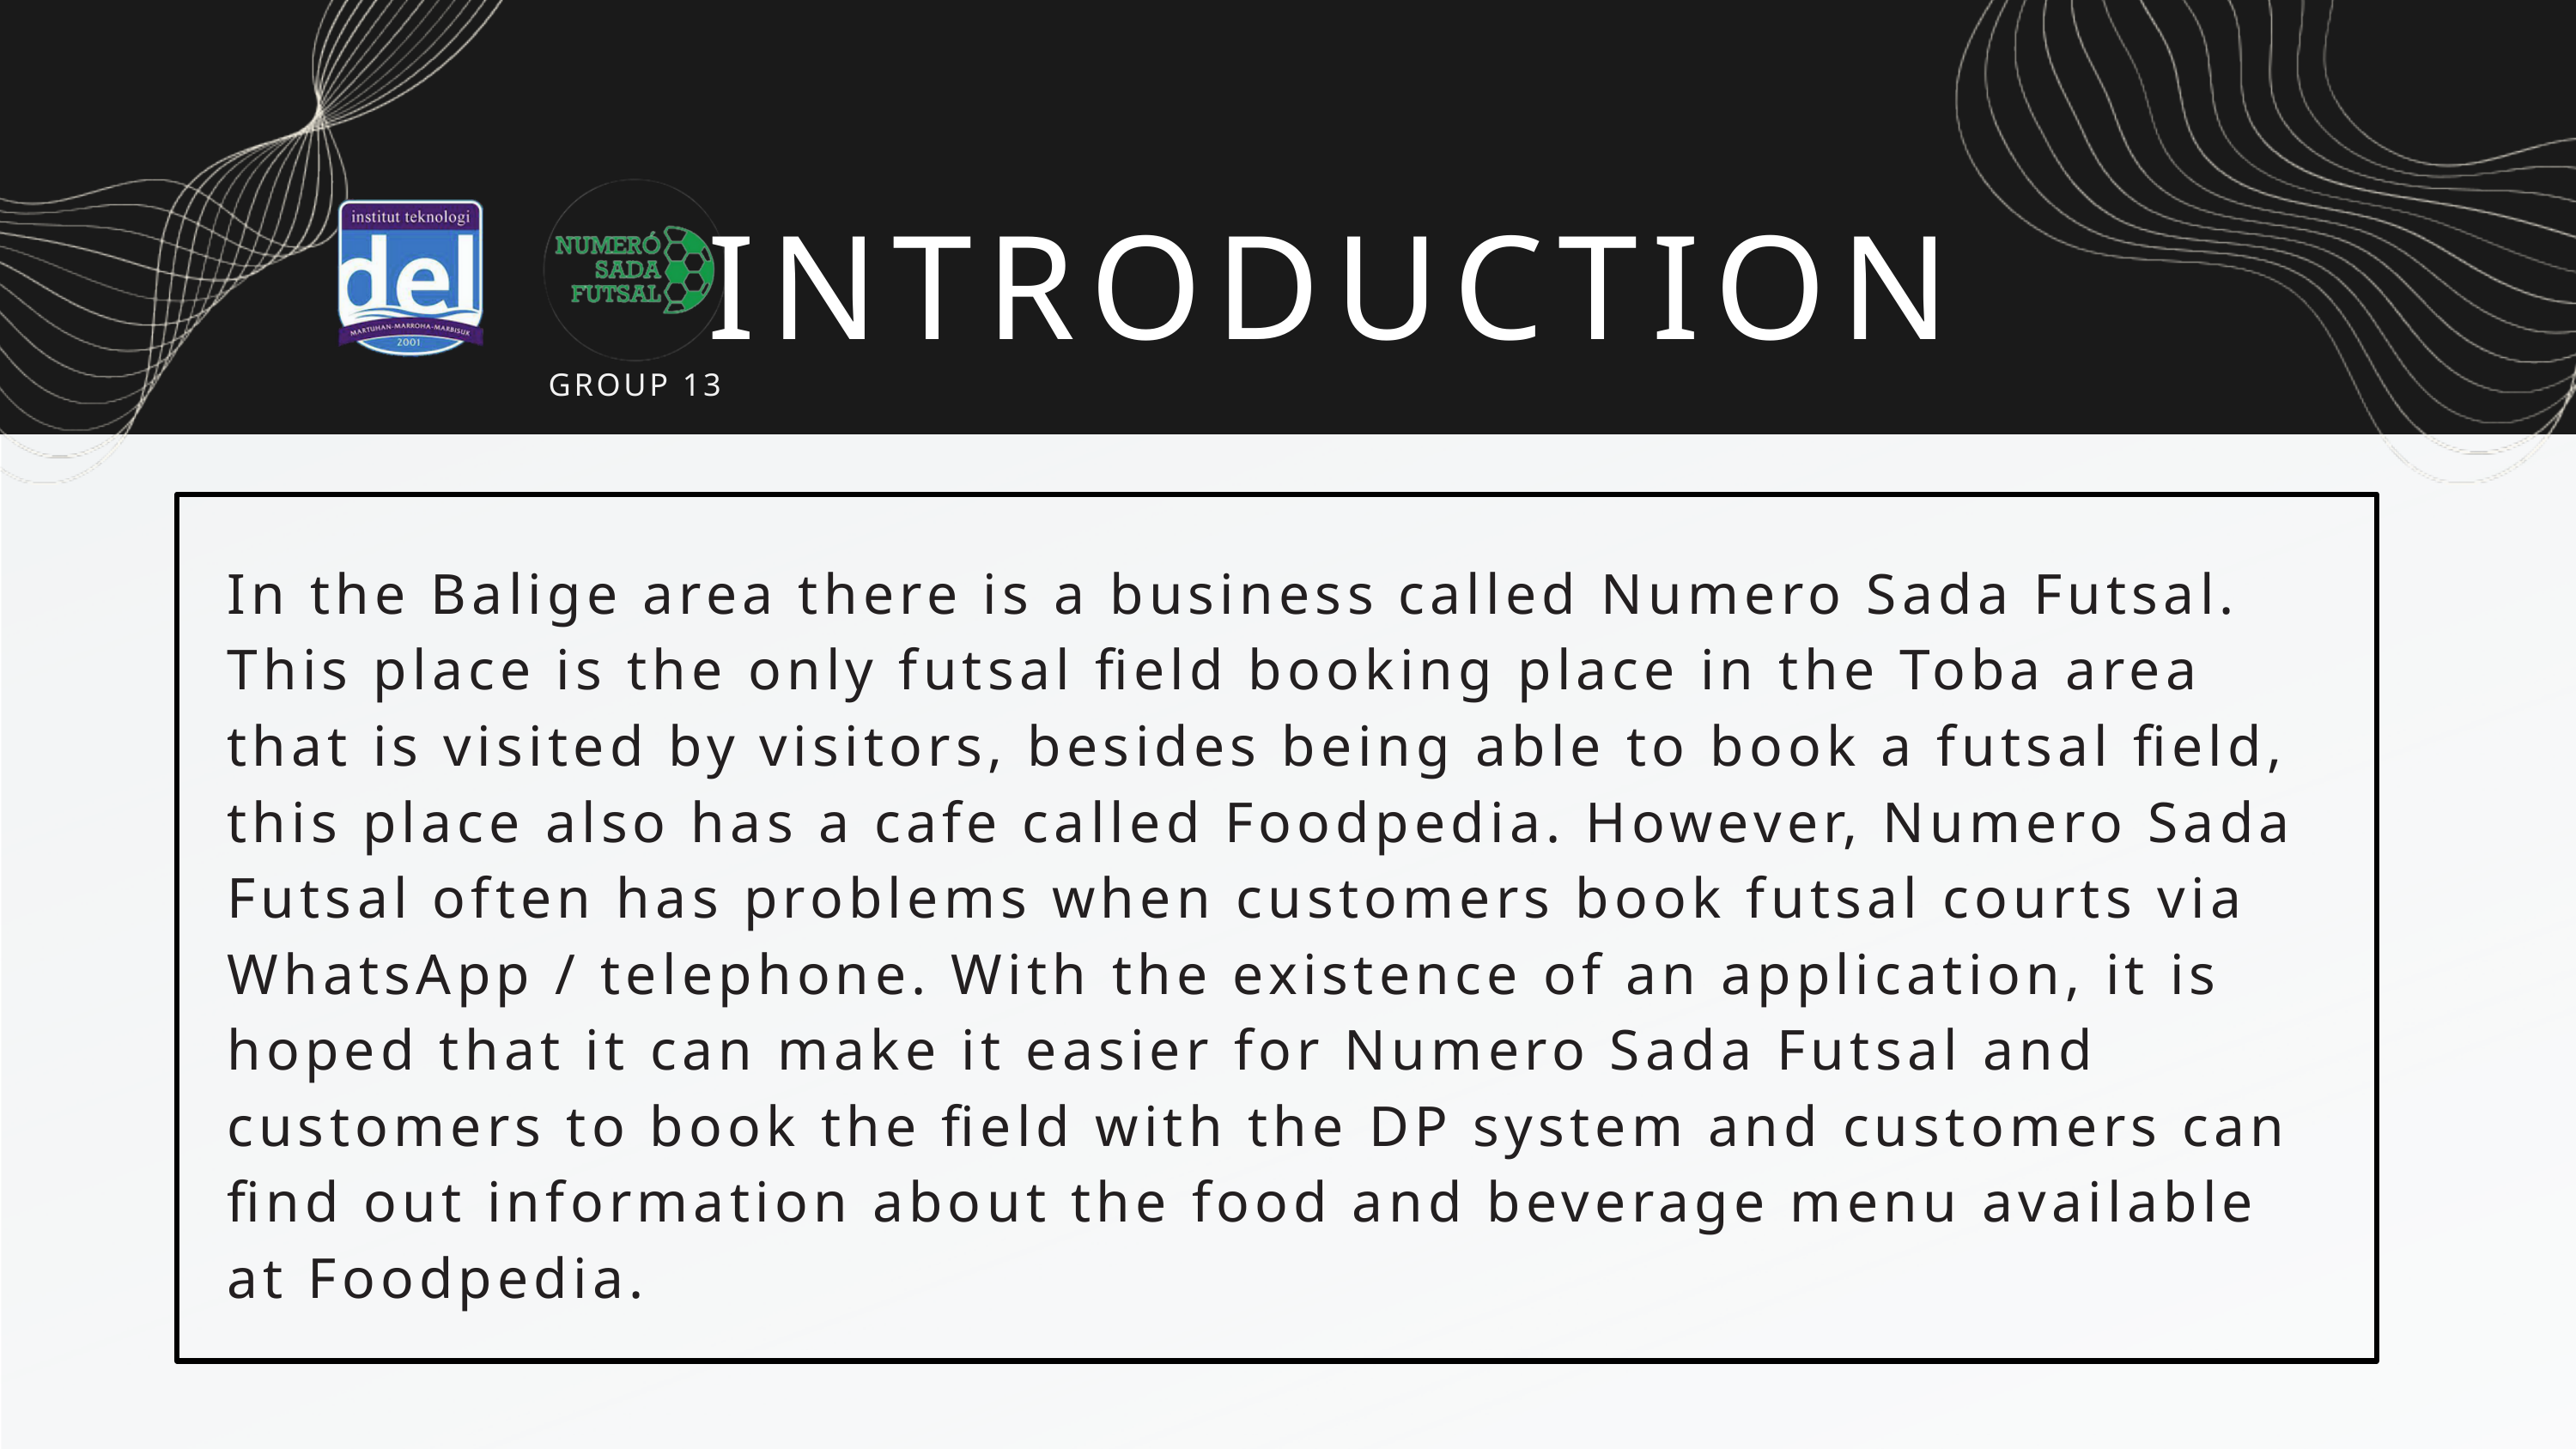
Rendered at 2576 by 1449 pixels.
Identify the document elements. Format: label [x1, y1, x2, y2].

picture [0, 435, 2576, 1449]
text_box [0, 0, 2576, 435]
text_box [176, 494, 2377, 1361]
